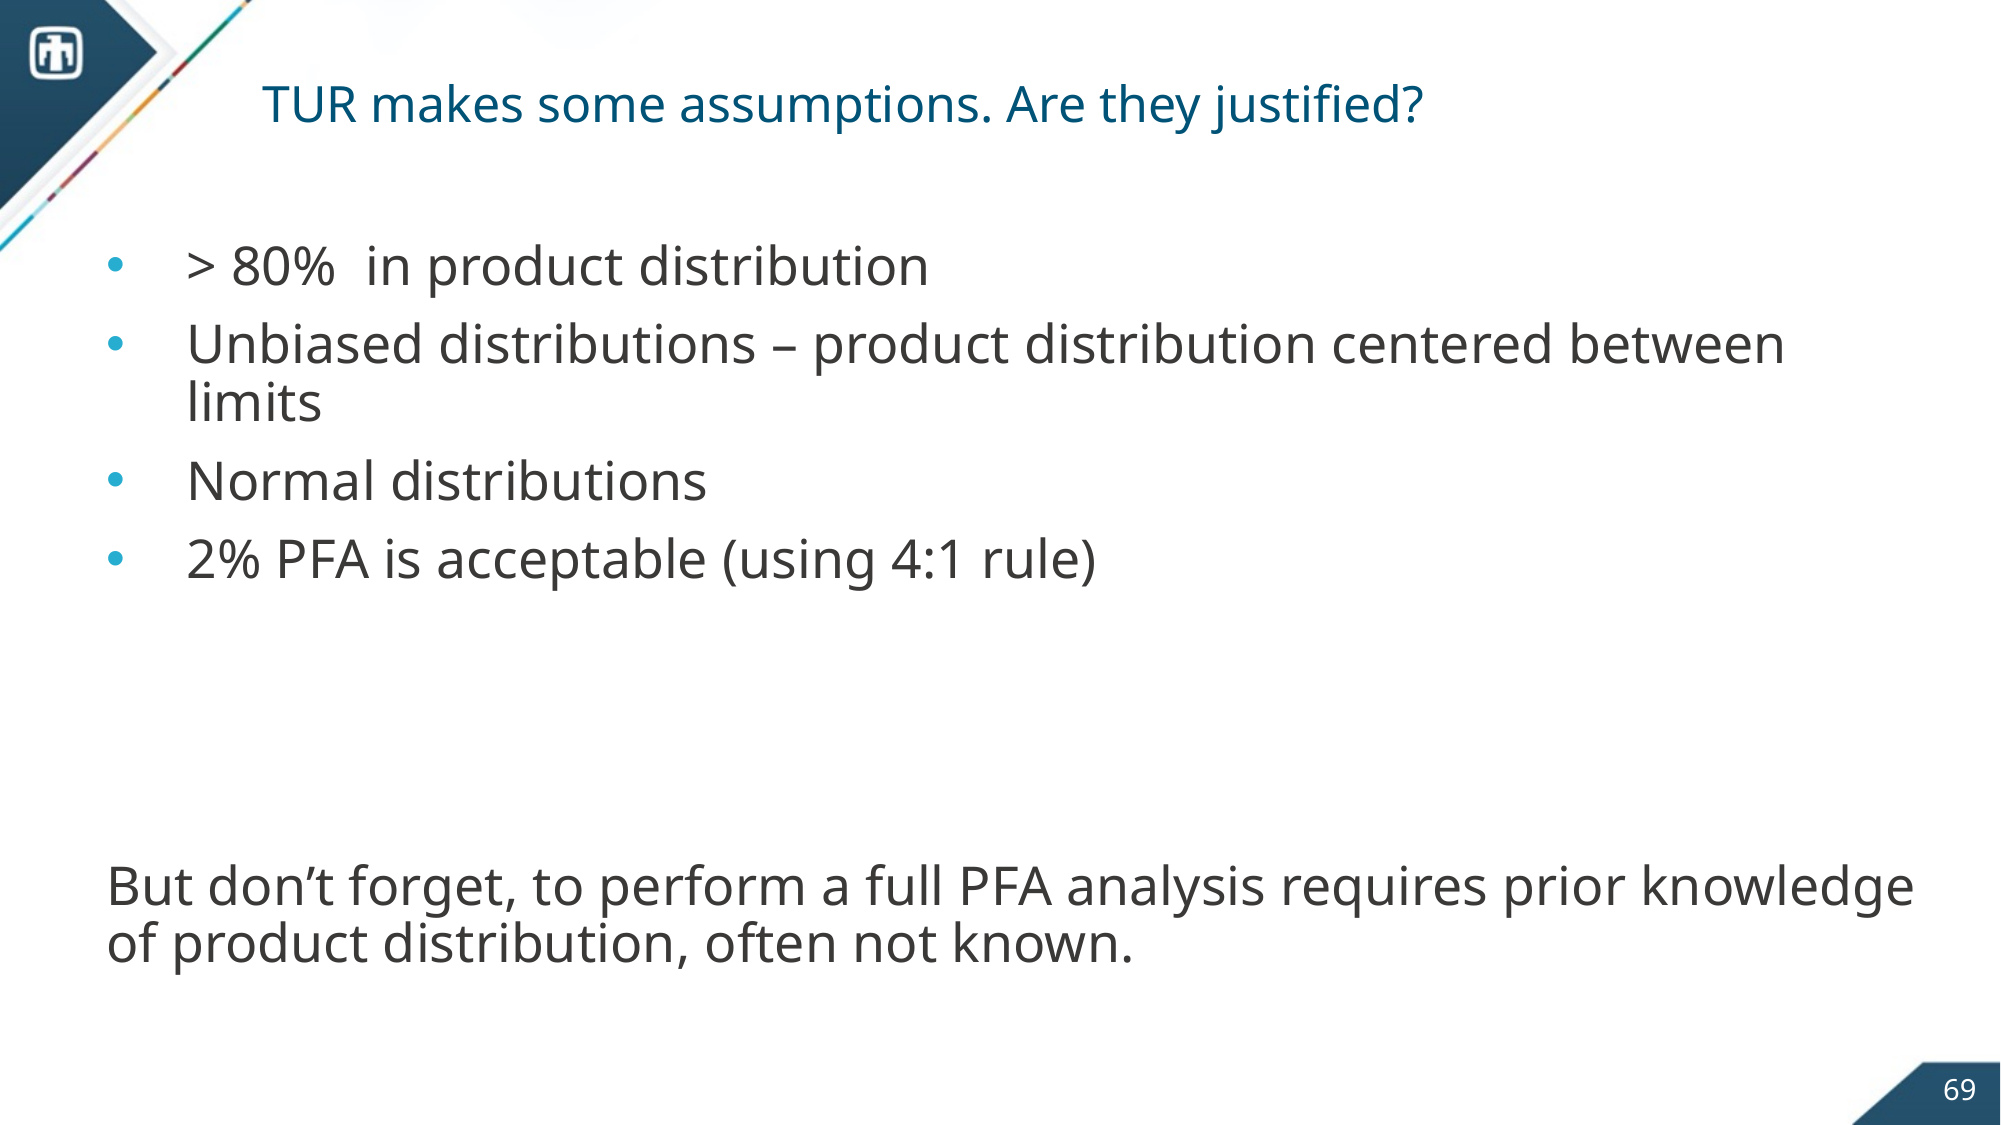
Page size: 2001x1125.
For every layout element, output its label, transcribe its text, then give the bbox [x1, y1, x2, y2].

picture [0, 0, 2001, 1125]
slide_number 69 [1919, 1061, 2000, 1122]
title TUR makes some assumptions. Are they justified? [262, 42, 1919, 170]
